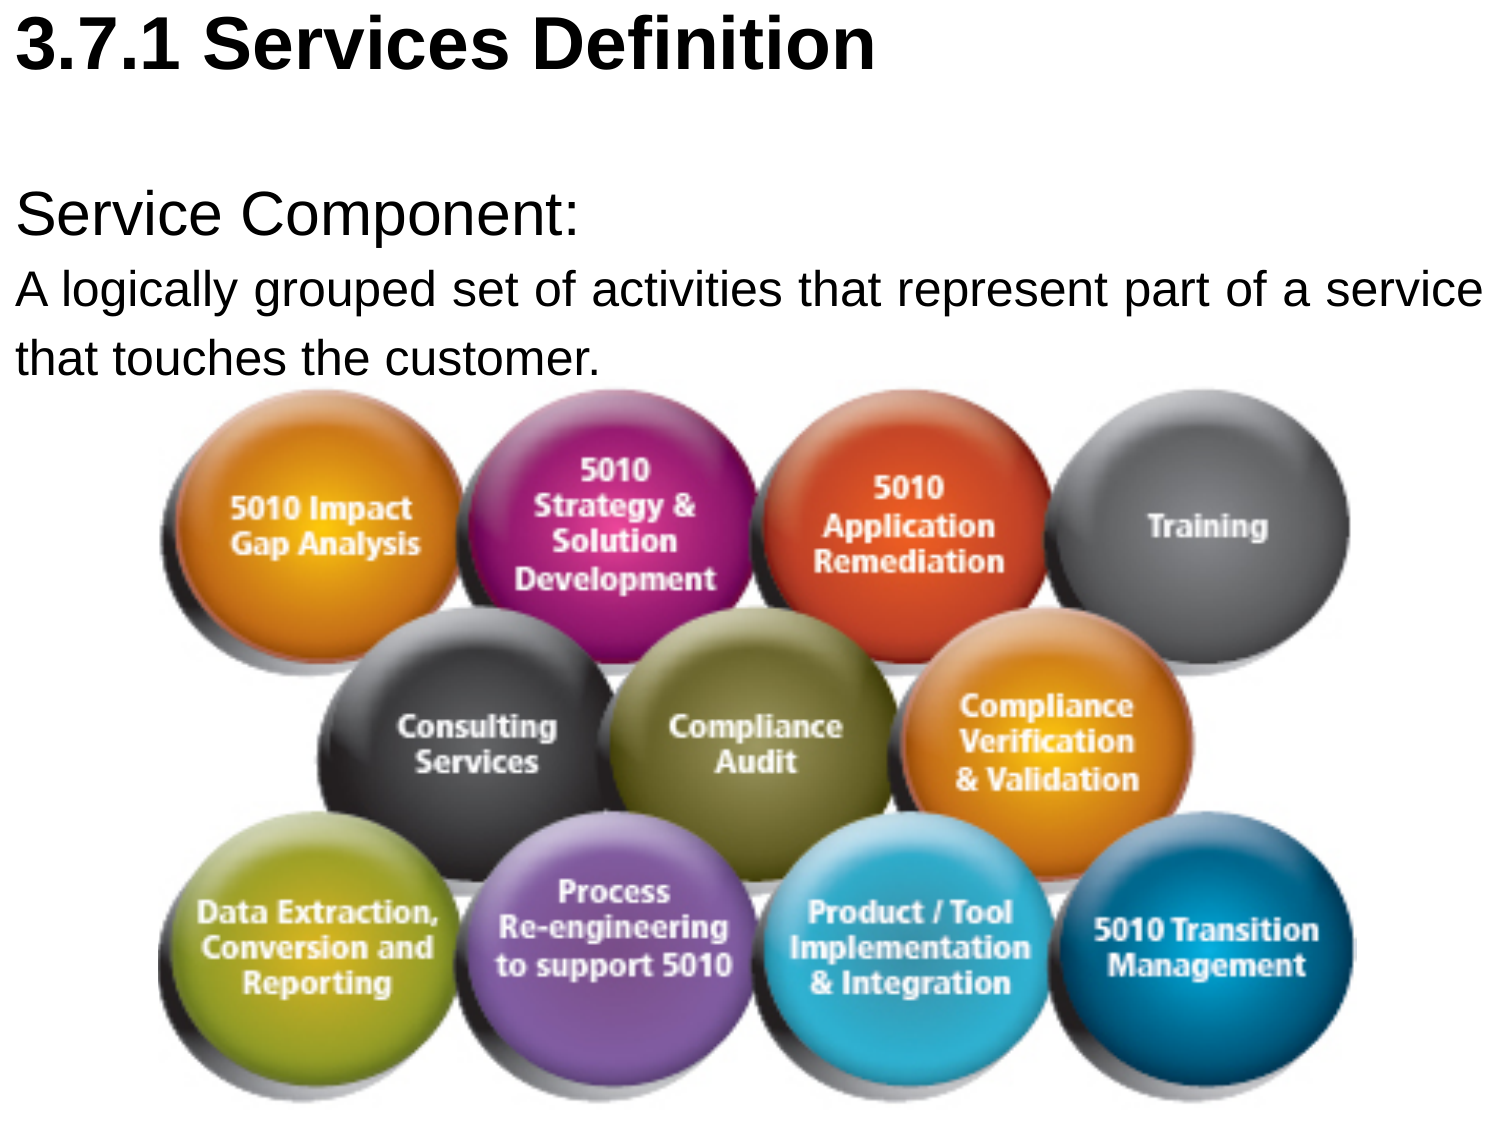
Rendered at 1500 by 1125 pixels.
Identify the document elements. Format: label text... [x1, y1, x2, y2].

list Service Component: A logically grouped set of activities that represent part of a service that touches the customer. [0, 146, 1500, 1110]
picture [158, 379, 1357, 1110]
title 3.7.1 Services Definition [0, 0, 1500, 100]
